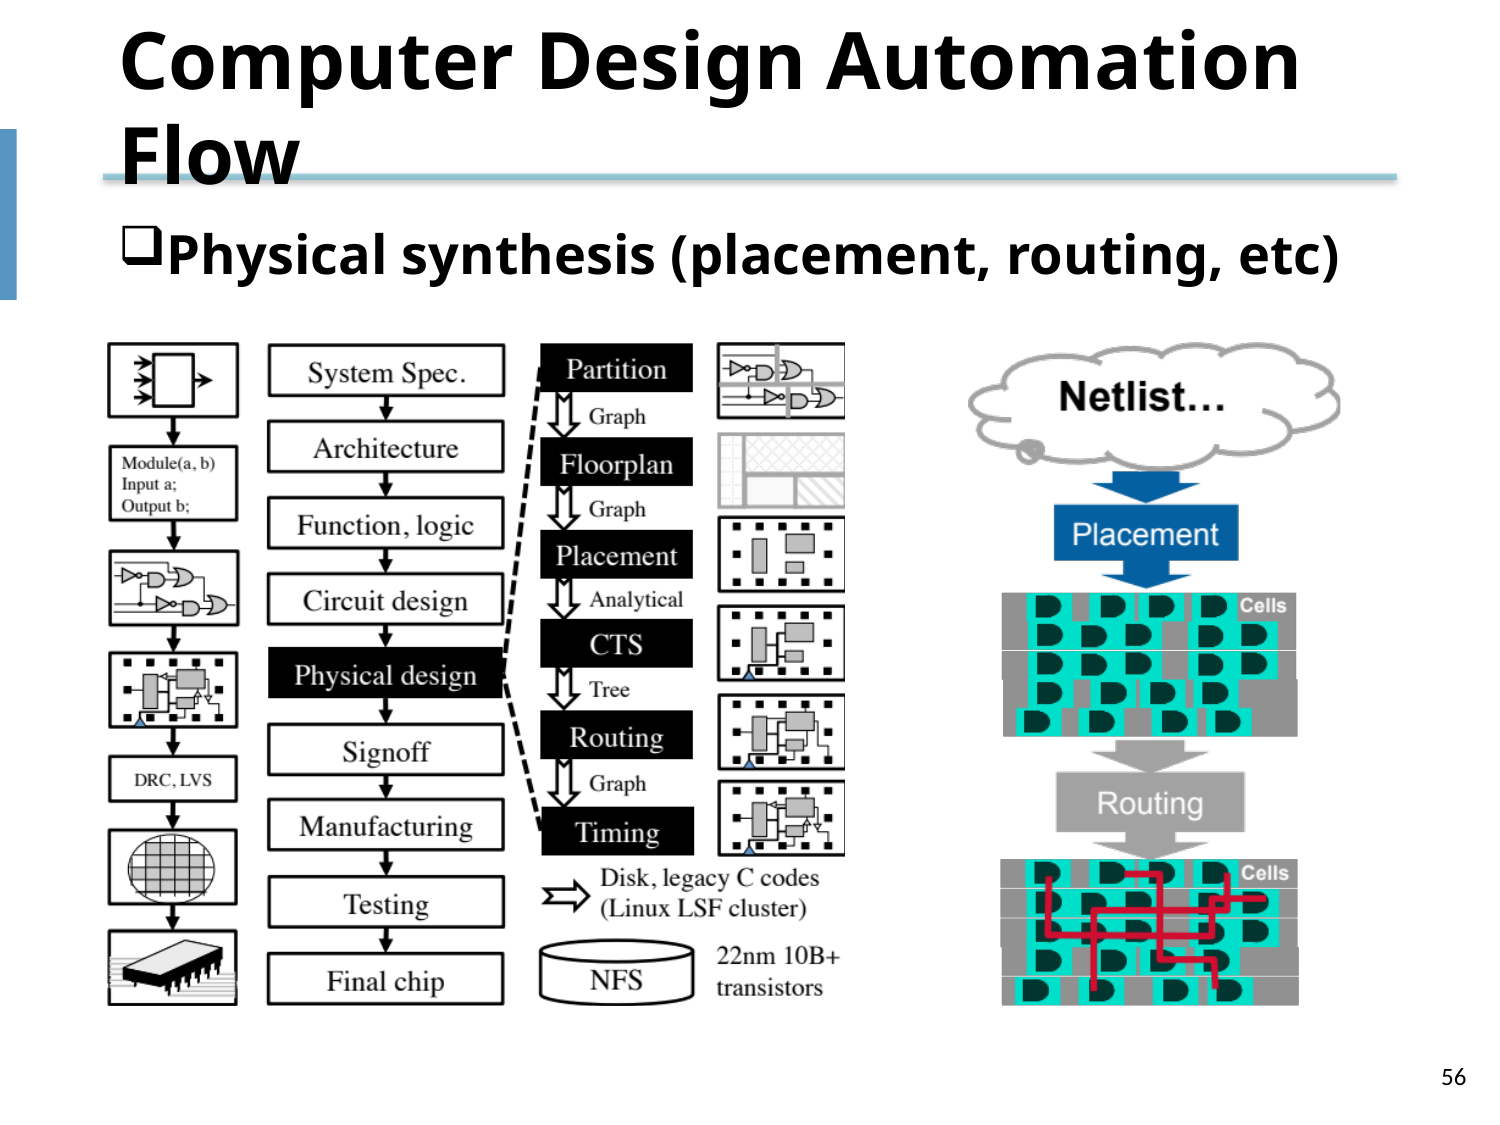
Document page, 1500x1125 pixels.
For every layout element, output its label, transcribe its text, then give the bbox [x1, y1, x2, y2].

picture [105, 340, 845, 1006]
title Computer Design Automation Flow [103, 25, 1397, 185]
list Physical synthesis (placement, routing, etc) [103, 212, 1397, 977]
picture [967, 340, 1341, 1006]
slide_number 56 [1131, 1045, 1482, 1106]
